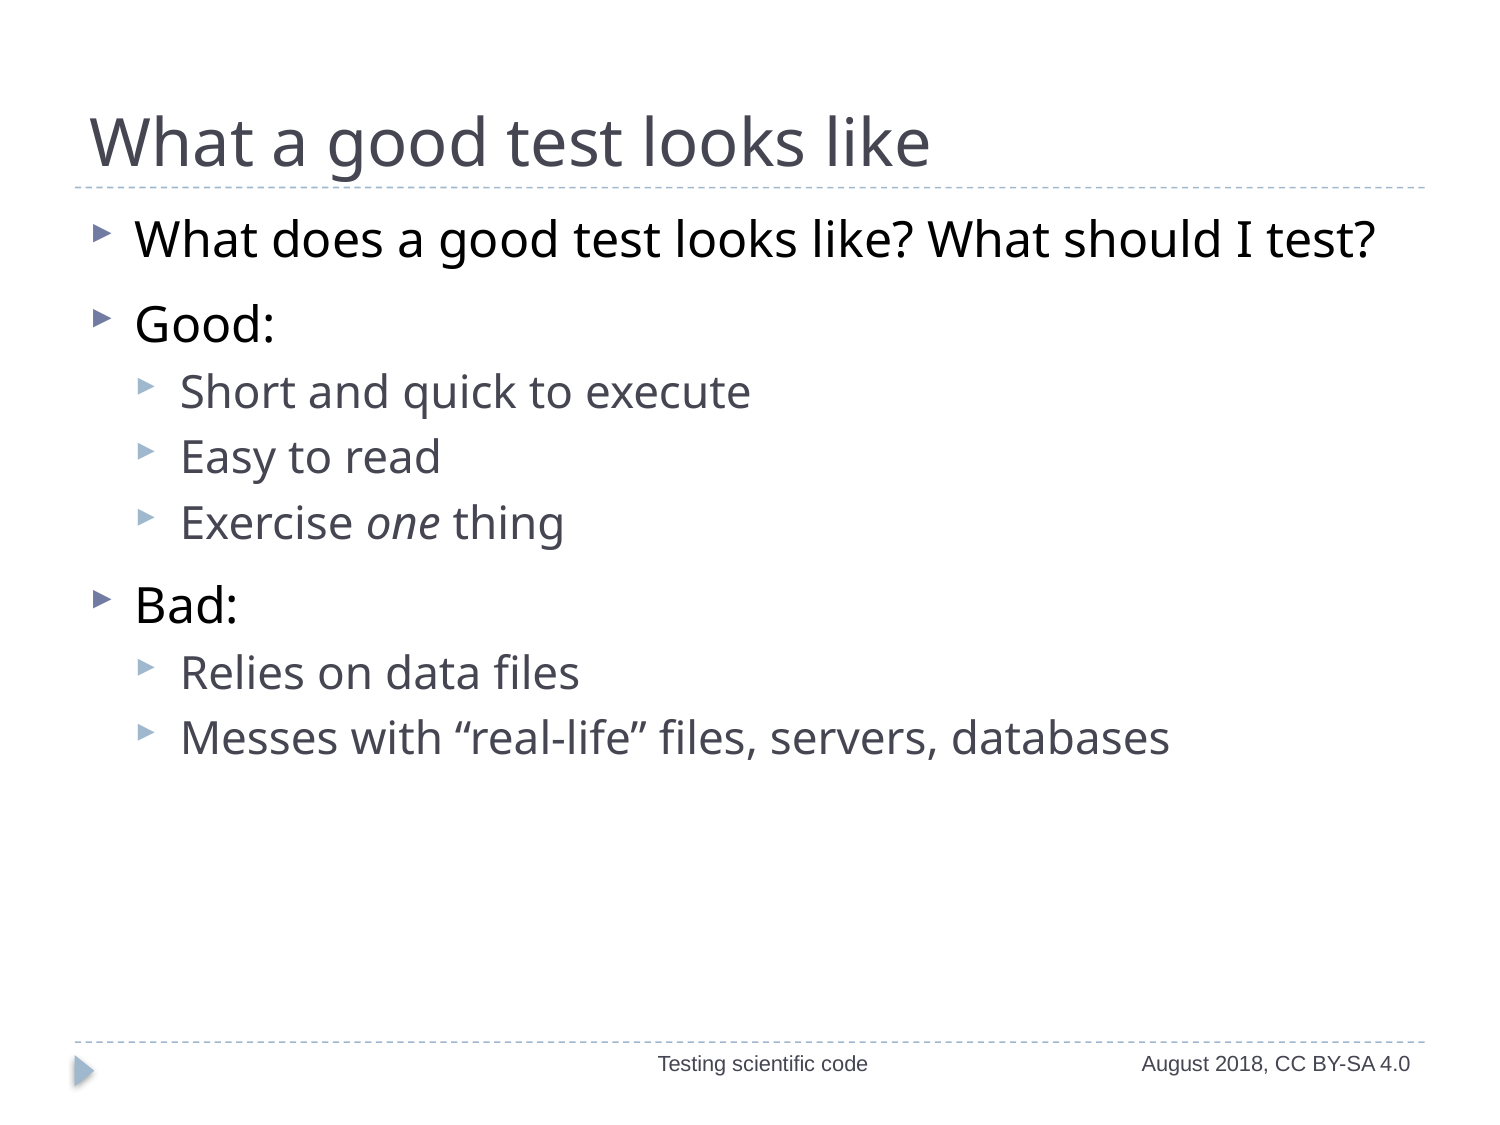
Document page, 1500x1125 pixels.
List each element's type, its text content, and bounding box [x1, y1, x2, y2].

title What a good test looks like [75, 24, 1425, 188]
footer Testing scientific code [475, 1042, 1051, 1103]
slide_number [1051, 1042, 1426, 1103]
list What does a good test looks like? What should I test? Good: Short and quick to execute Easy to read Exercise one thing Bad: Relies on data files Messes with “real-life” files, servers, databases [75, 200, 1425, 1010]
